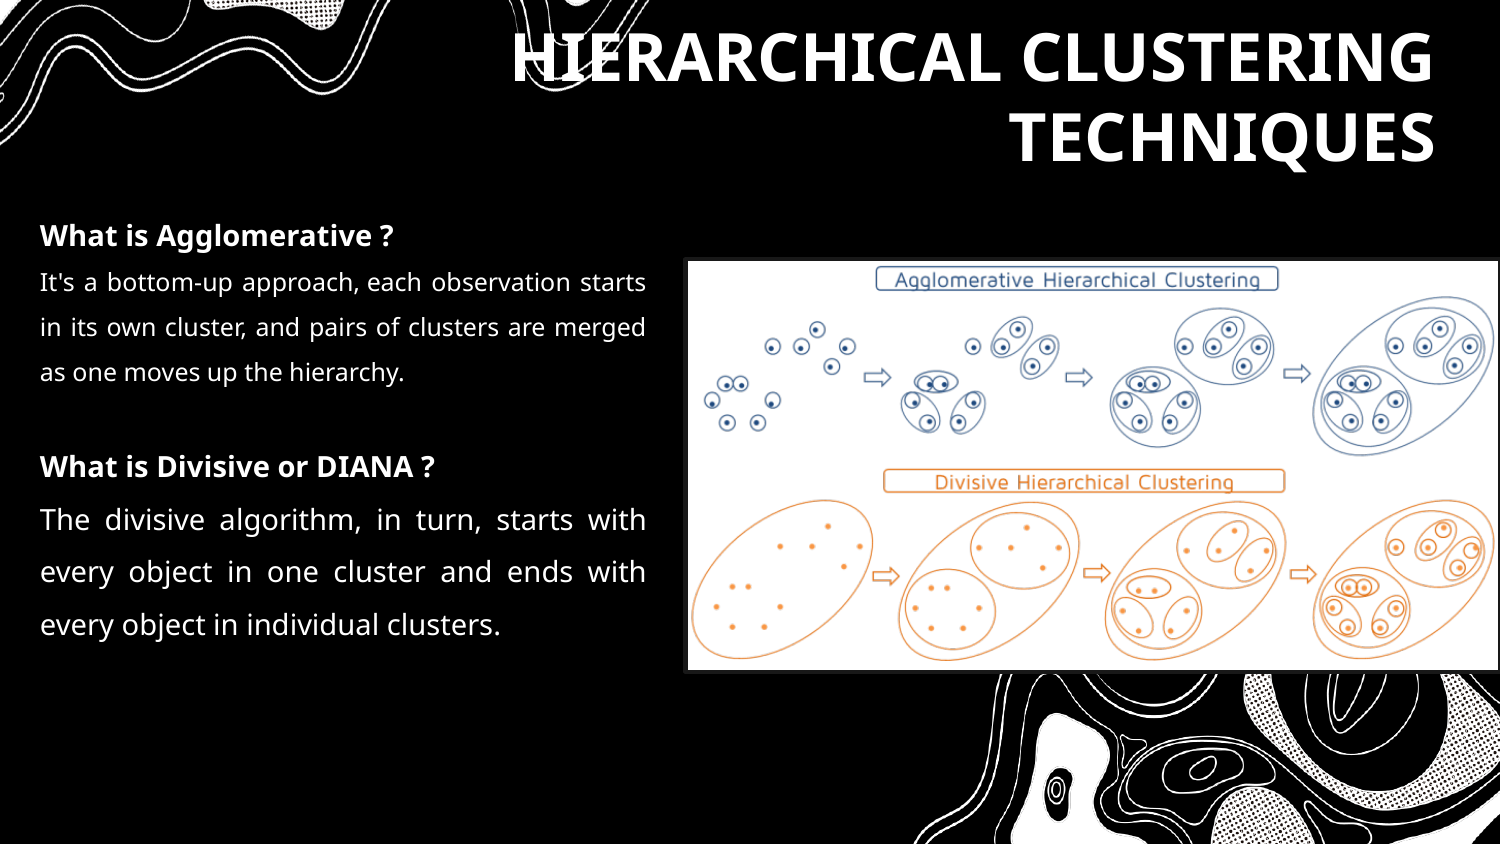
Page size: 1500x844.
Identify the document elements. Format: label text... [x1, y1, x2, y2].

subtitle What is Agglomerative ? It's a bottom-up approach, each observation starts in its own cluster, and pairs of clusters are merged as one moves up the hierarchy. What is Divisive or DIANA ? The divisive algorithm, in turn, starts with every object in one cluster and ends with every object in individual clusters. [24, 184, 663, 760]
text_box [674, 259, 1500, 673]
text_box HIERARCHICAL CLUSTERING TECHNIQUES [50, 0, 1452, 157]
picture [0, 0, 1500, 844]
